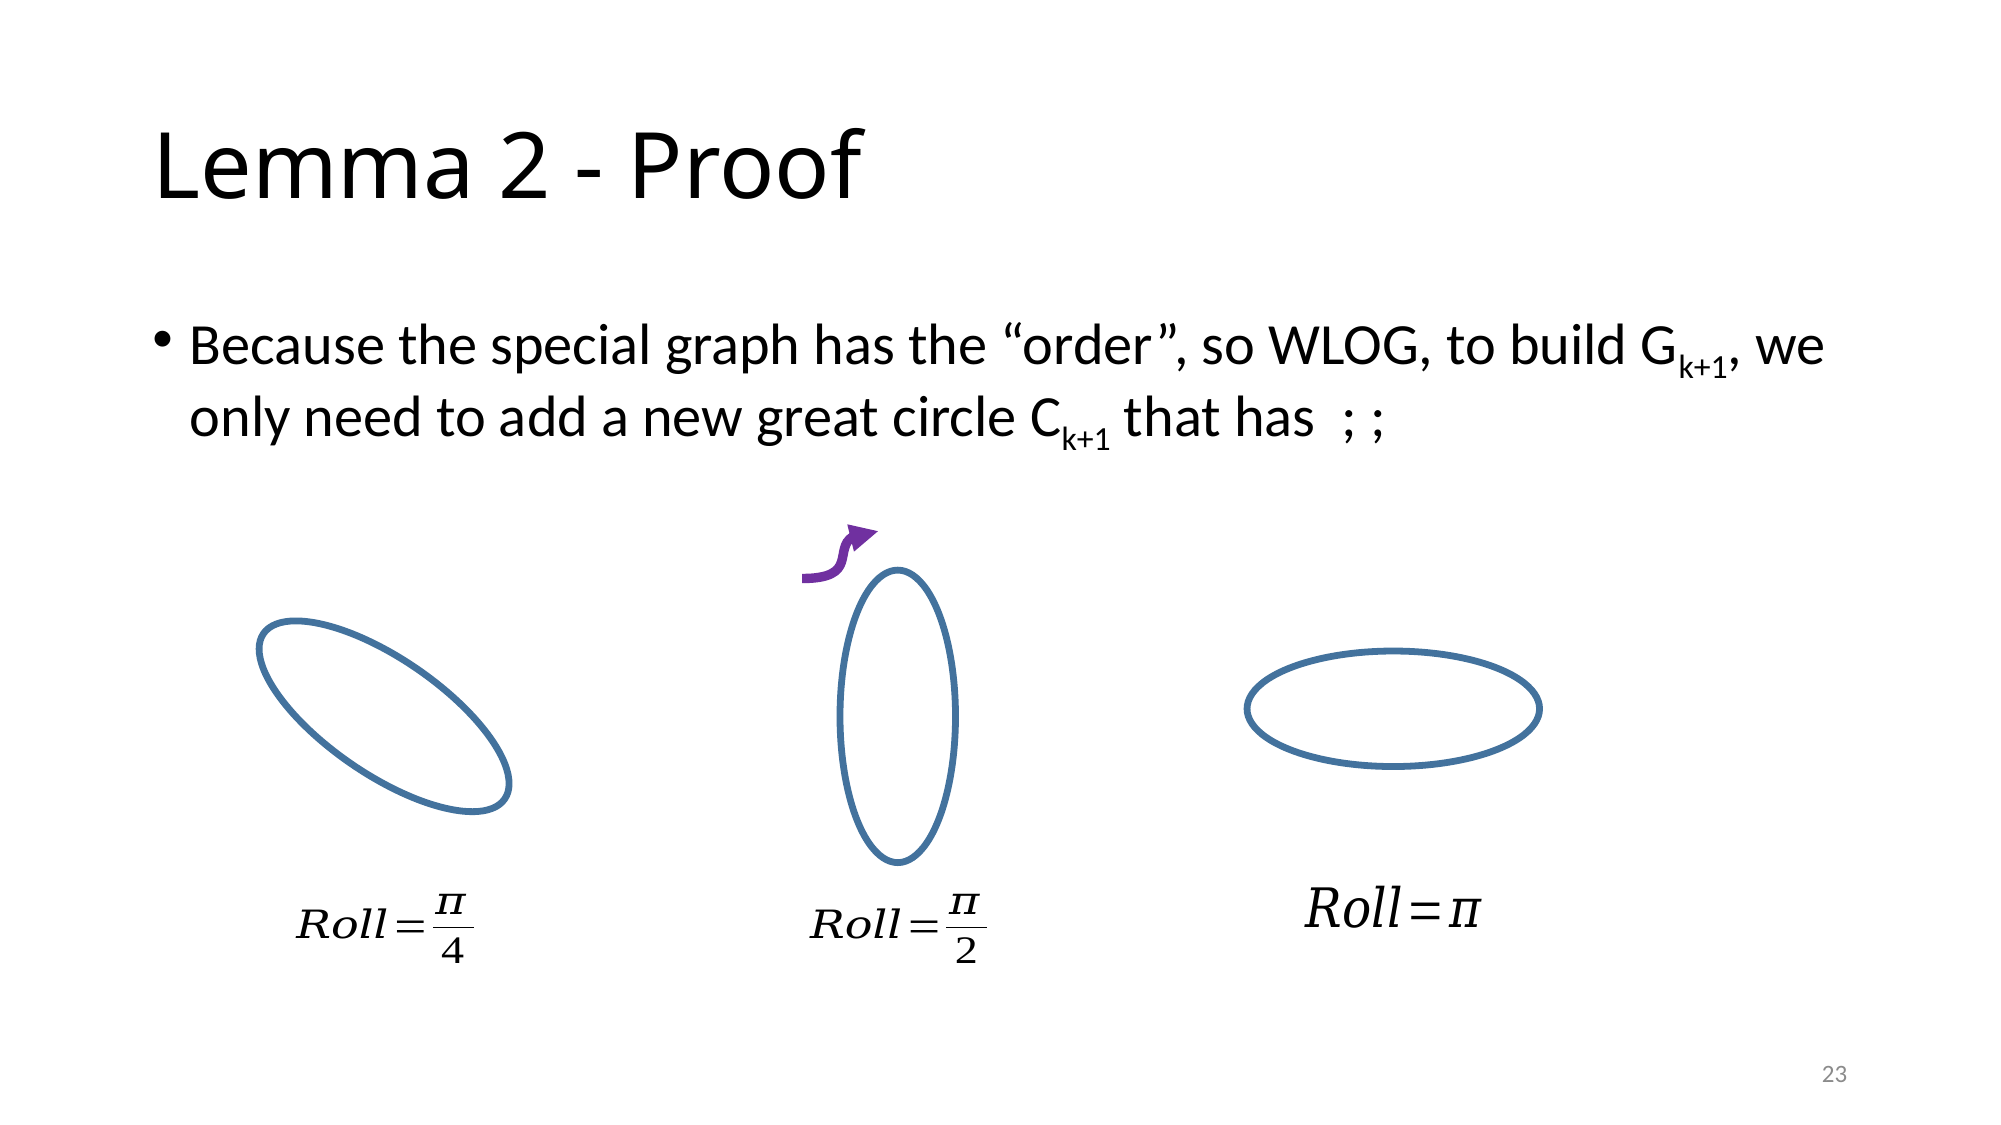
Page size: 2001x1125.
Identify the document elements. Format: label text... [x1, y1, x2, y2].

text_box [1246, 649, 1541, 768]
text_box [237, 531, 989, 973]
title Lemma 2 - Proof [137, 59, 1863, 278]
slide_number 23 [1412, 1042, 1863, 1103]
